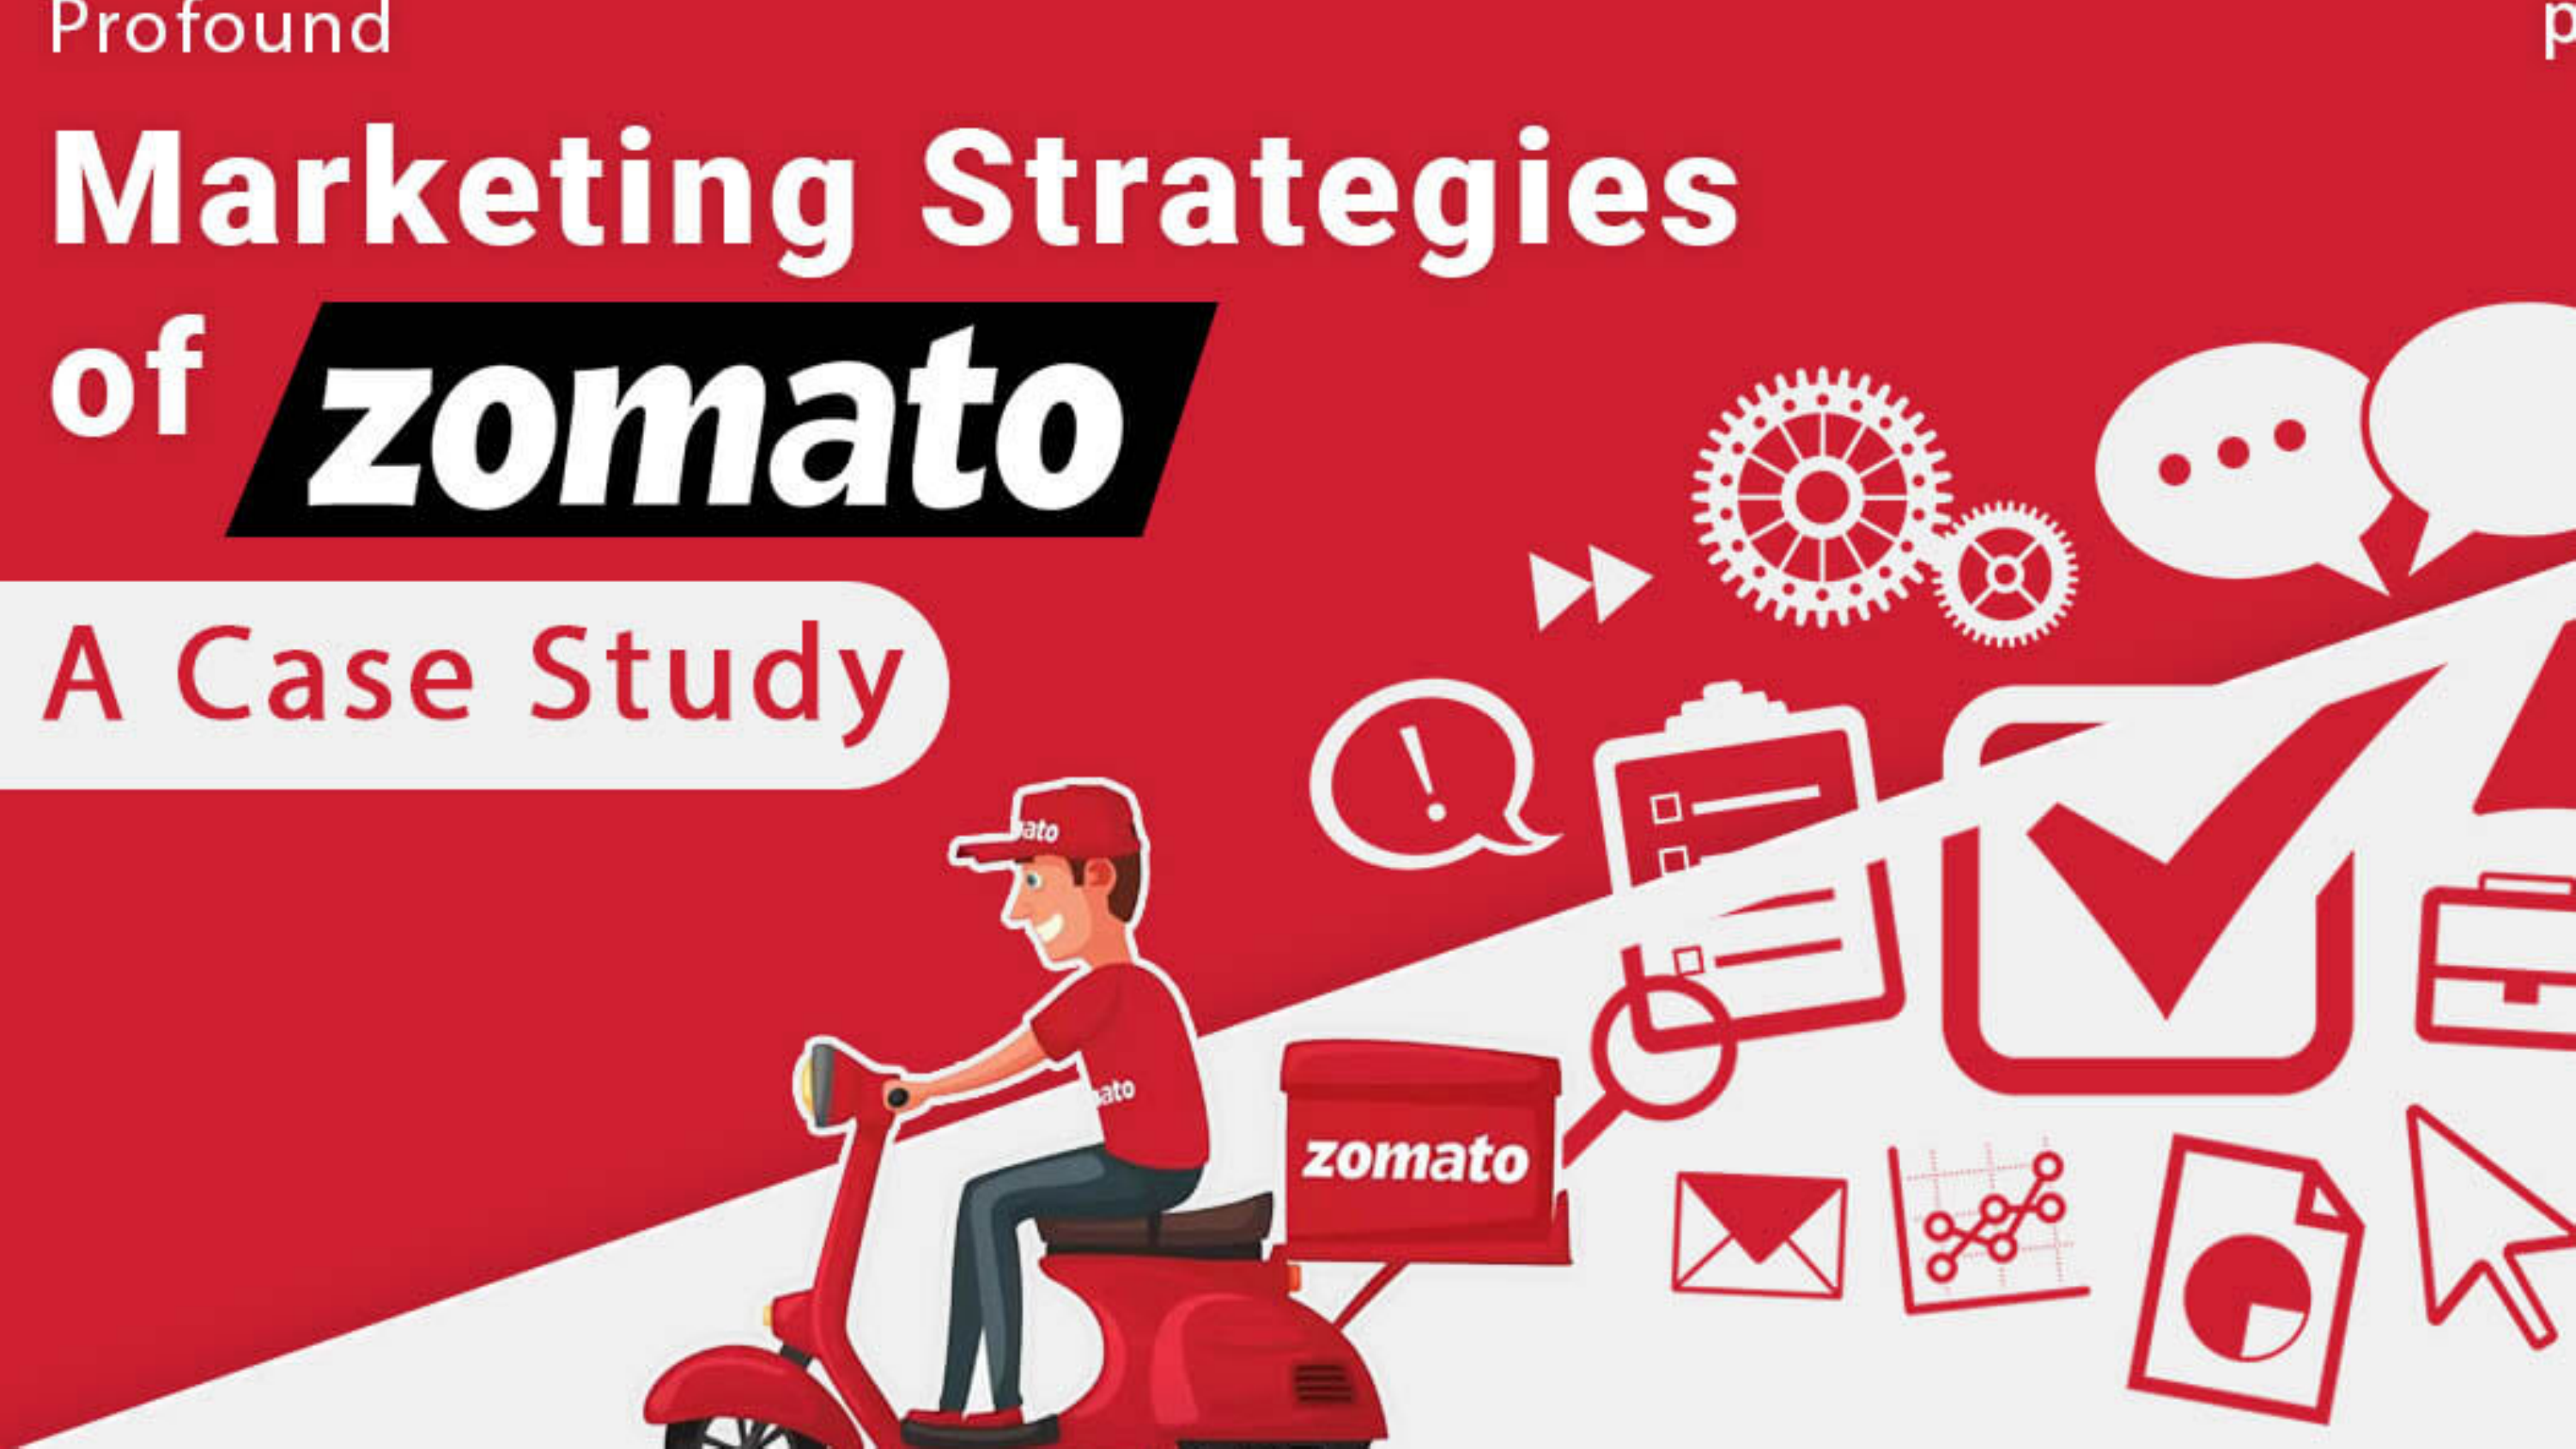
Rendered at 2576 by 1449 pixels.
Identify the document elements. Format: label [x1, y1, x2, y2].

text_box [0, 0, 2576, 1449]
